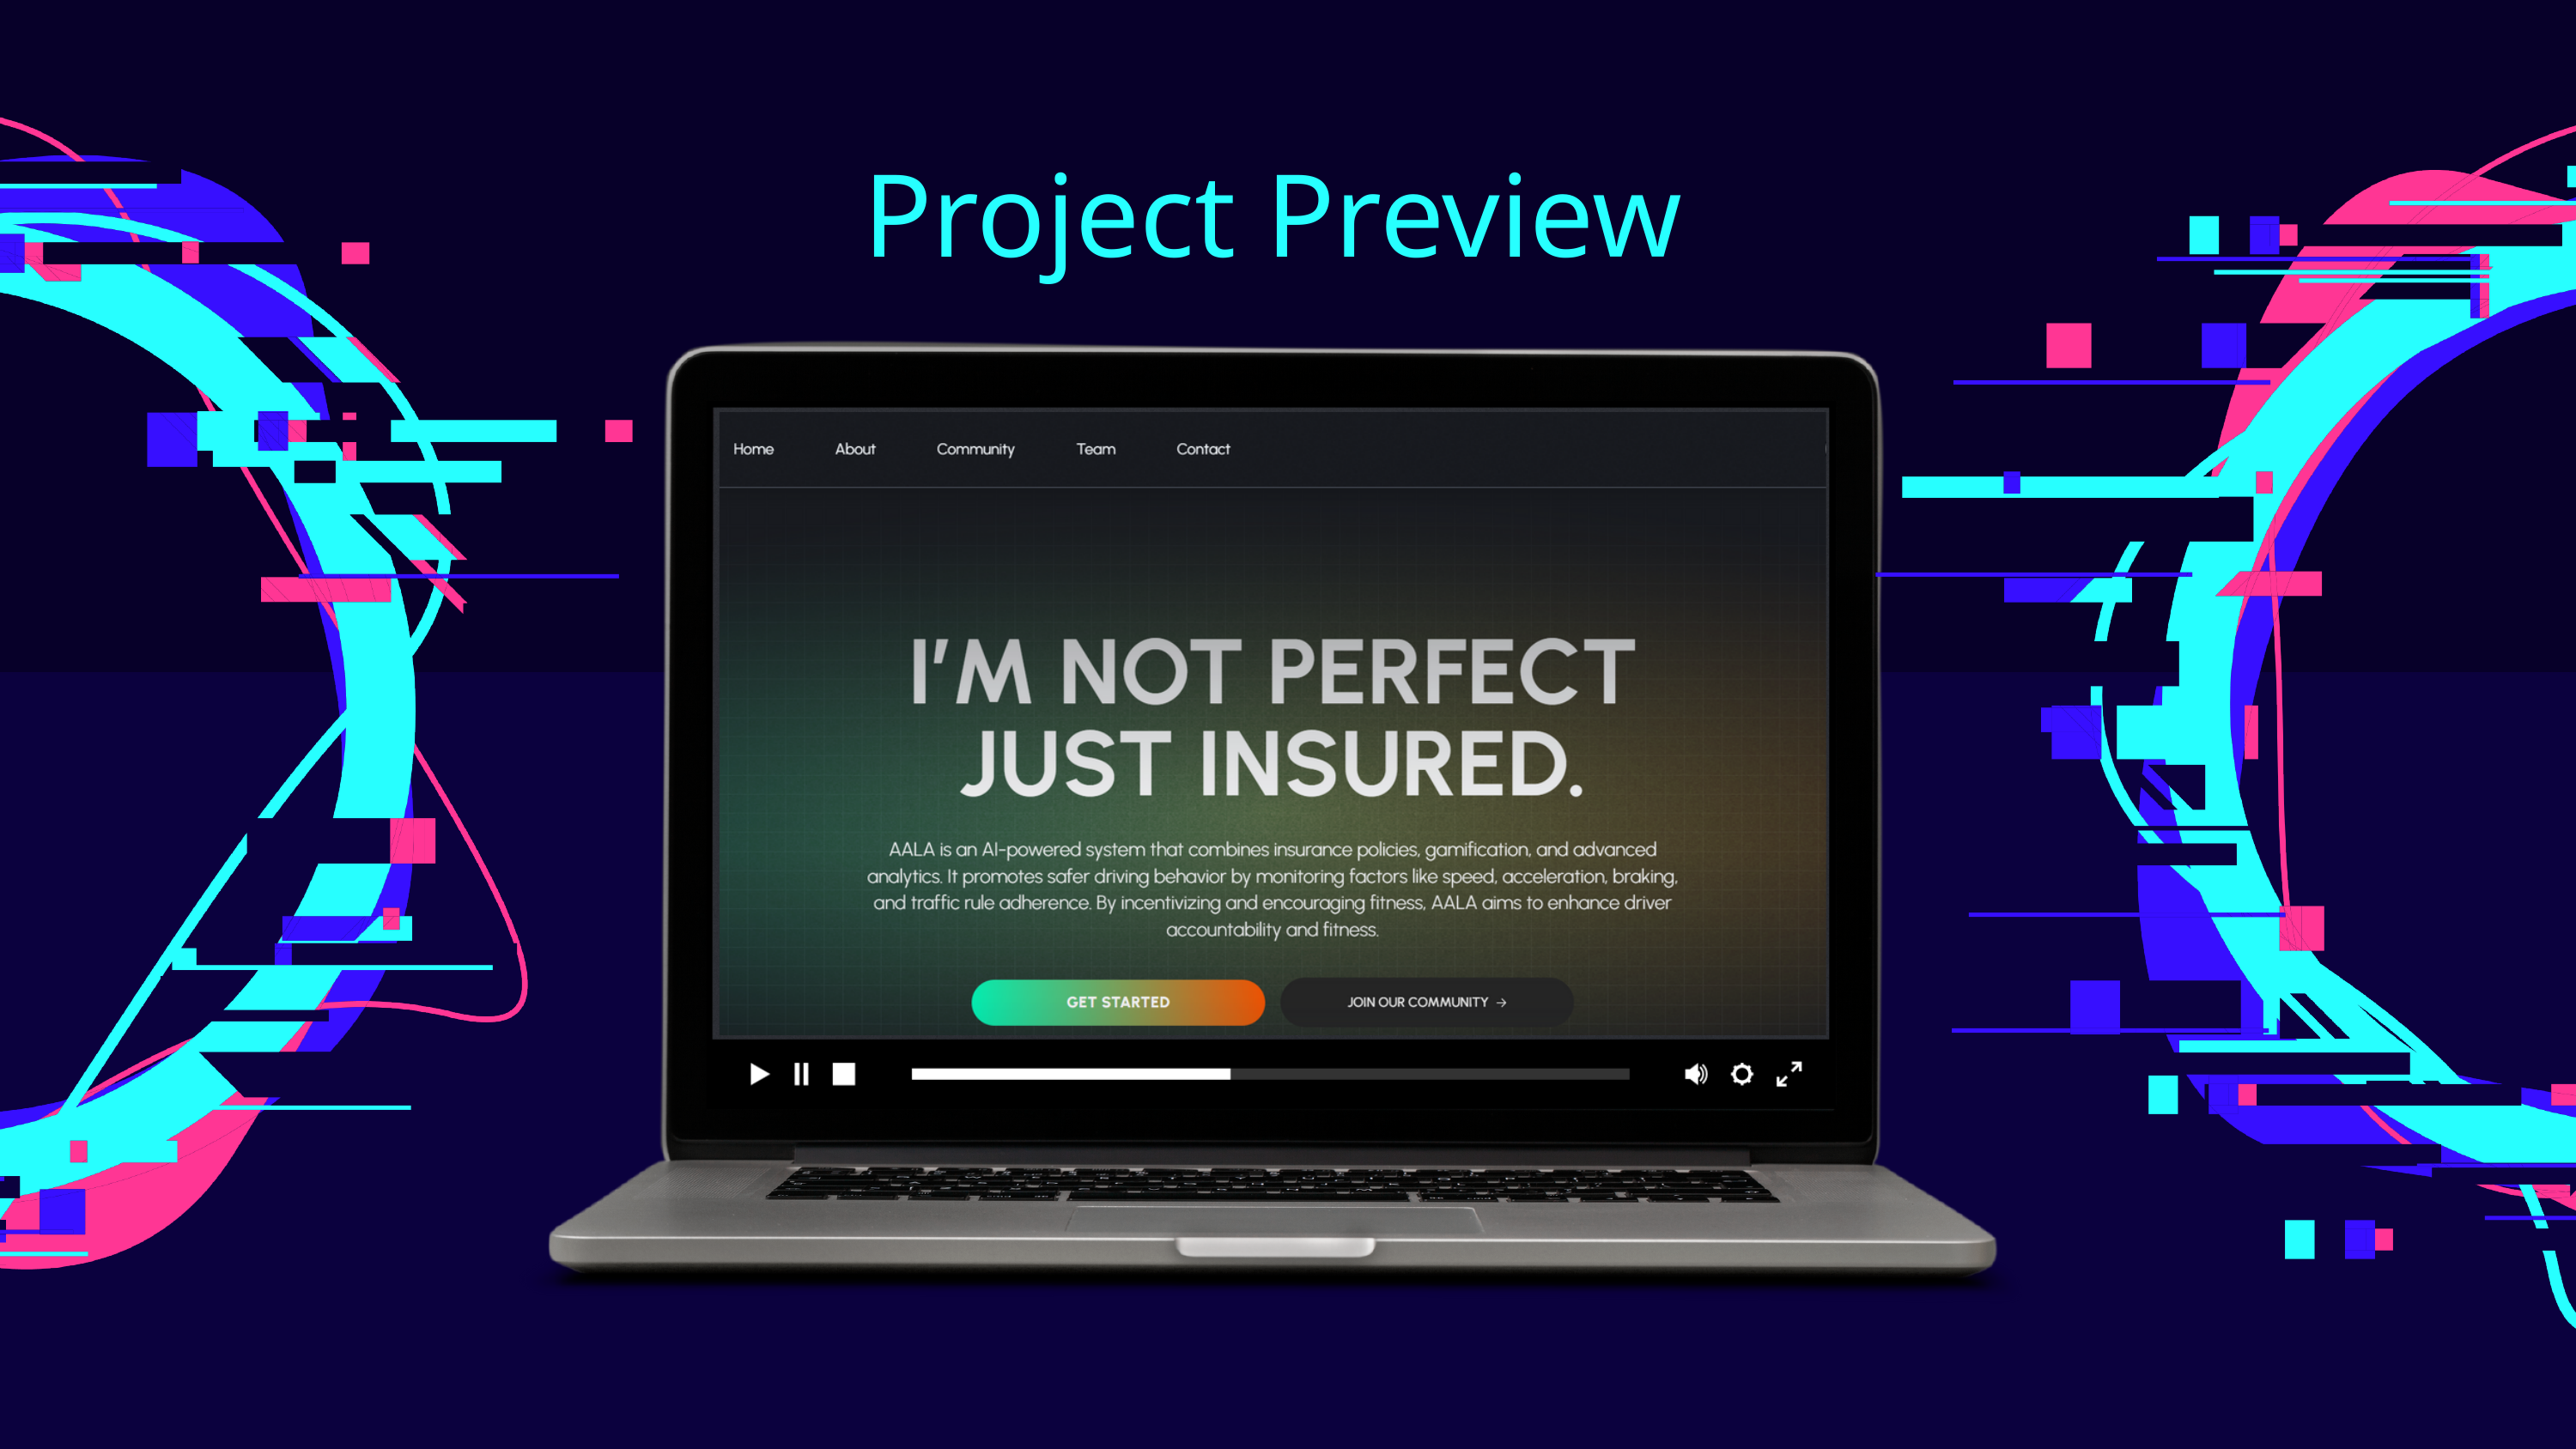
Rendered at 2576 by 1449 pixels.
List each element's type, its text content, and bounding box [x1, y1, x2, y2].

text_box Project Preview [862, 146, 1683, 281]
text_box [706, 401, 1836, 669]
text_box [0, 100, 633, 669]
text_box [633, 339, 1875, 669]
text_box [1875, 100, 2576, 669]
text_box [0, 672, 2576, 1449]
text_box [719, 412, 1826, 669]
